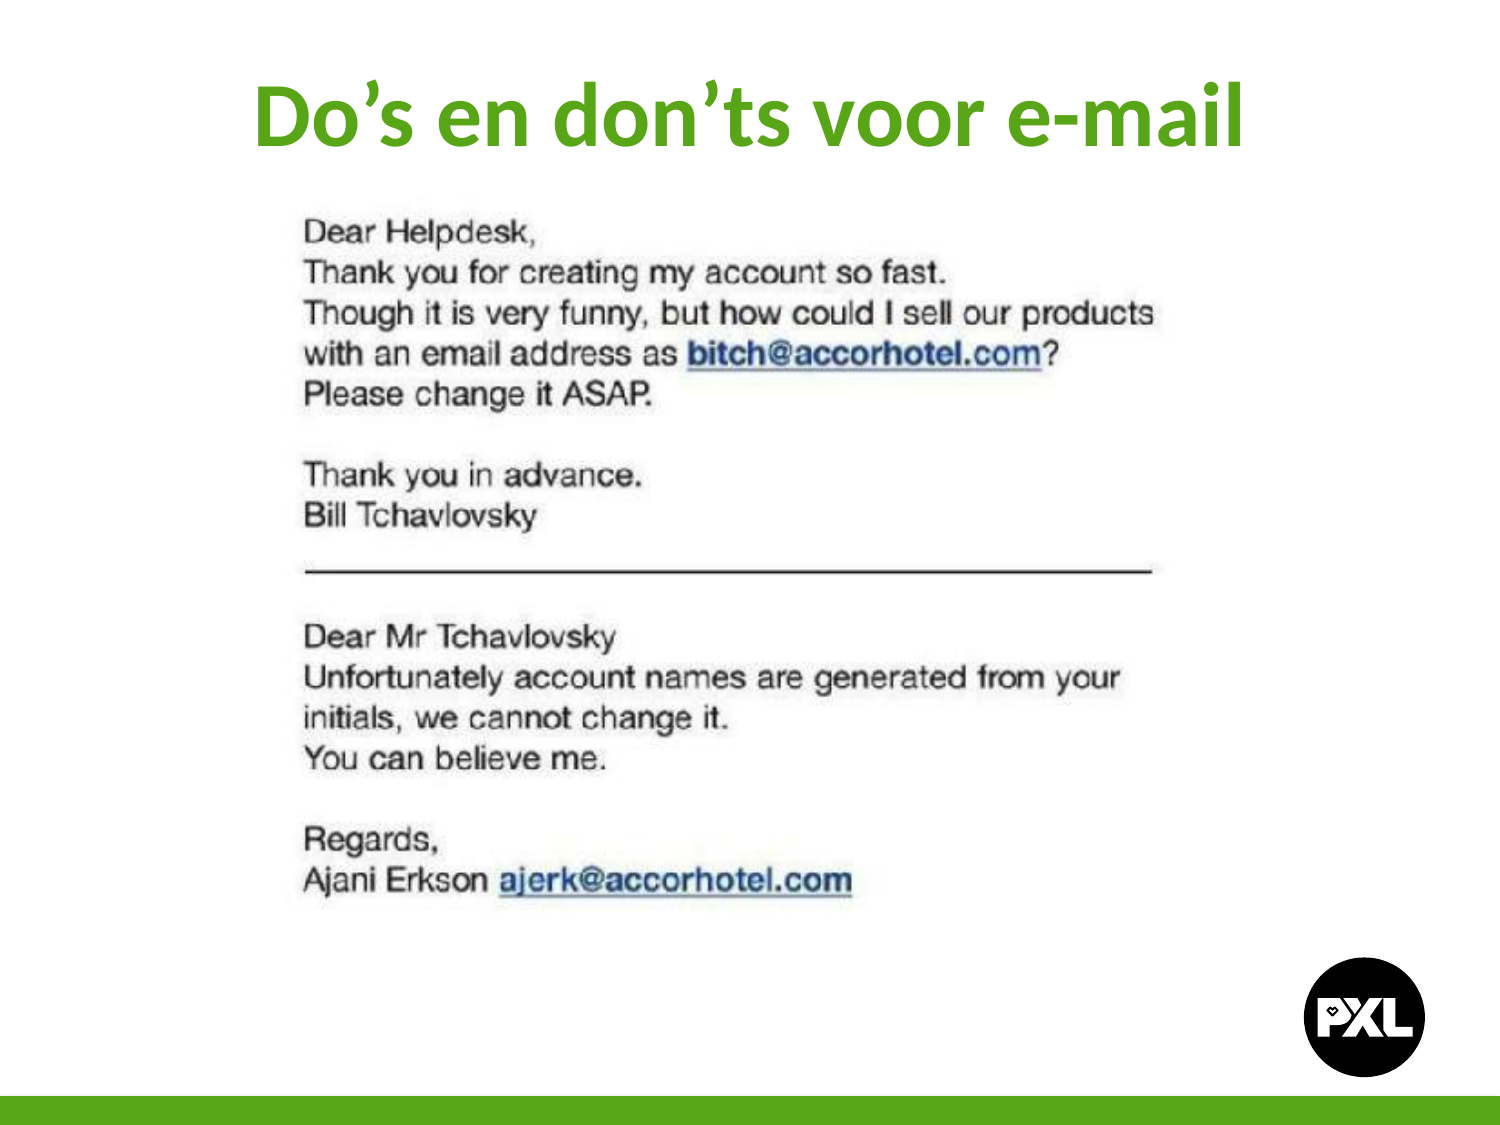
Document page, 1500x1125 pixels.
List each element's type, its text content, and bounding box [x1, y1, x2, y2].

text_box Do’s en don’ts voor e-mail [74, 47, 1425, 236]
picture [273, 168, 1182, 913]
